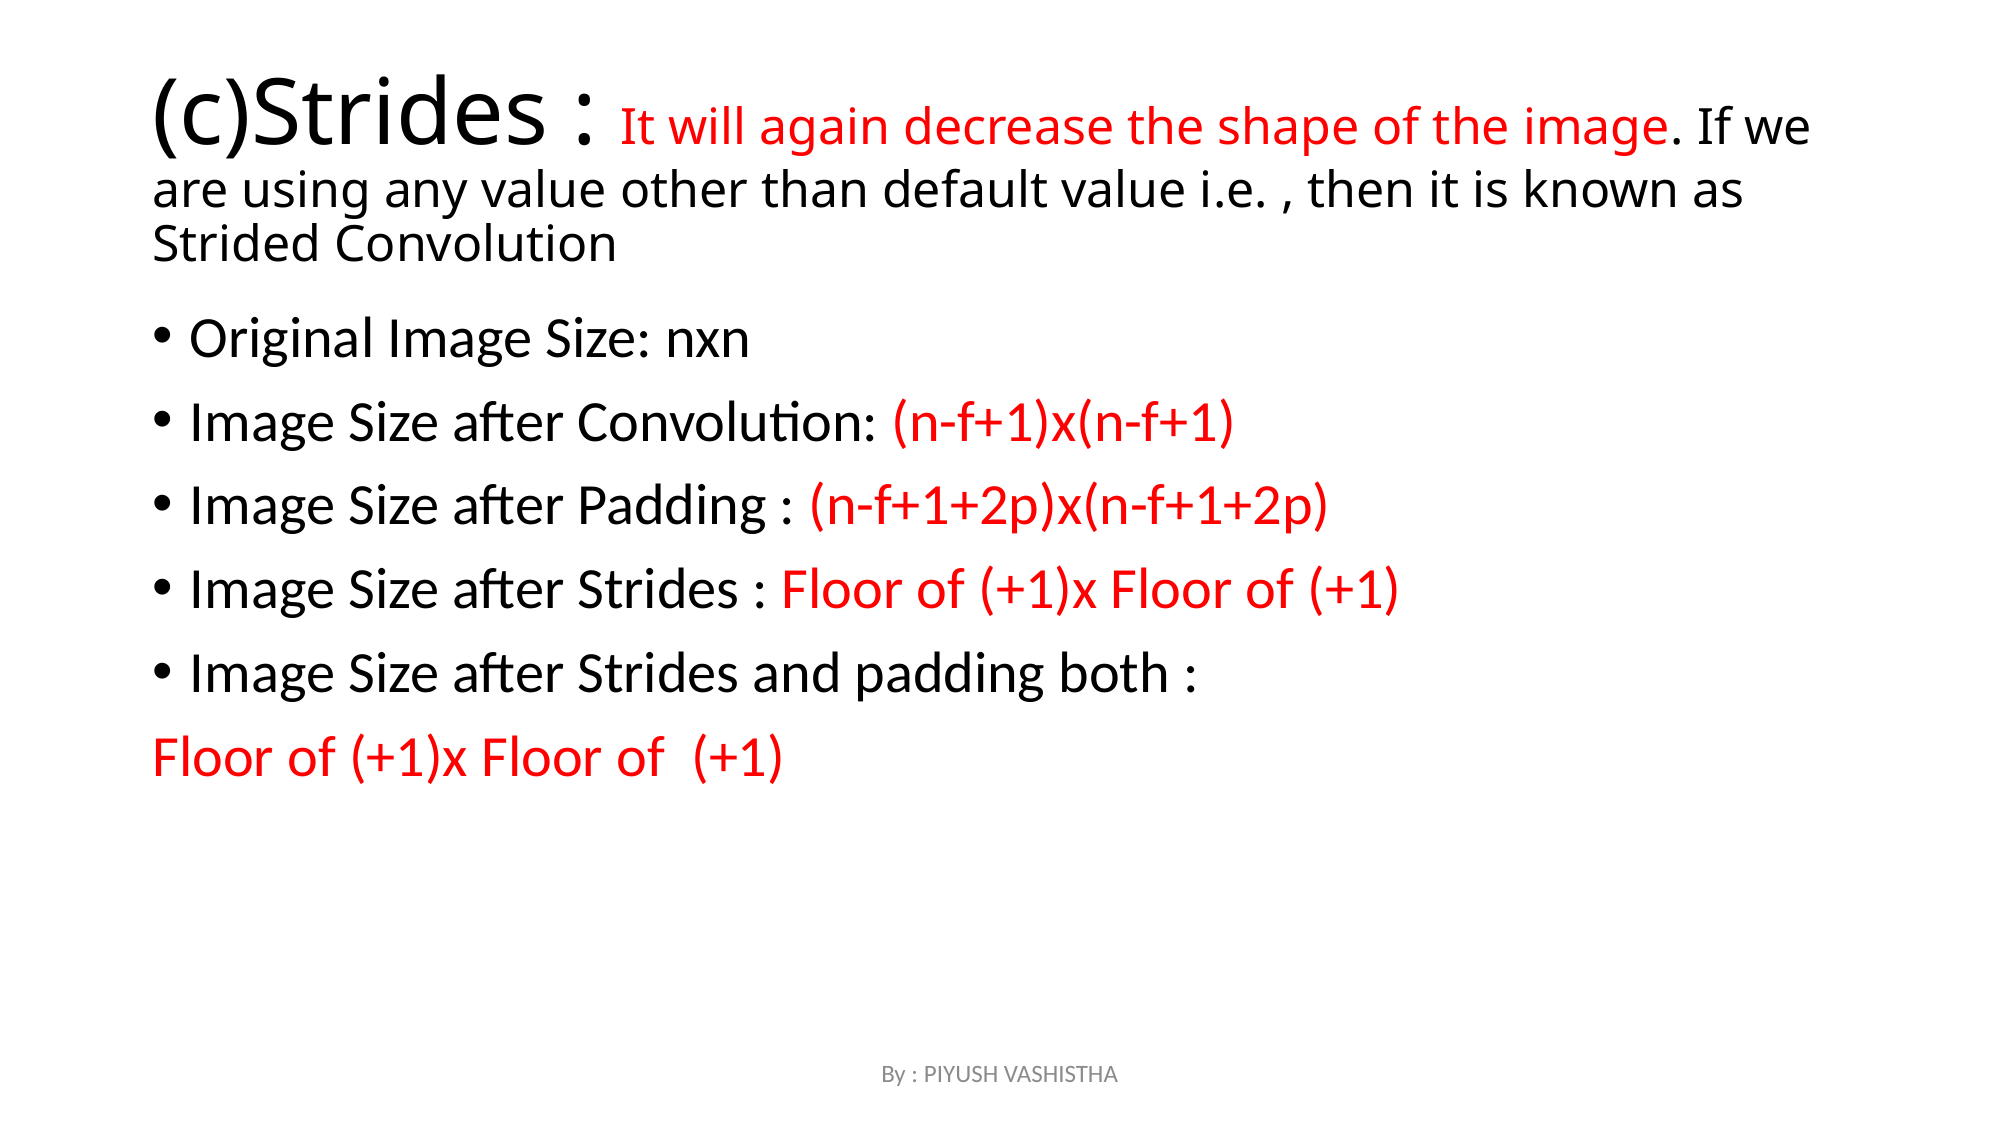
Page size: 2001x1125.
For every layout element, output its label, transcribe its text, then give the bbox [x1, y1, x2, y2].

footer By : PIYUSH VASHISTHA [662, 1042, 1338, 1103]
title (c)Strides : It will again decrease the shape of the image. If we are using any value other than default value i.e. , then it is known as Strided Convolution [137, 59, 1863, 278]
